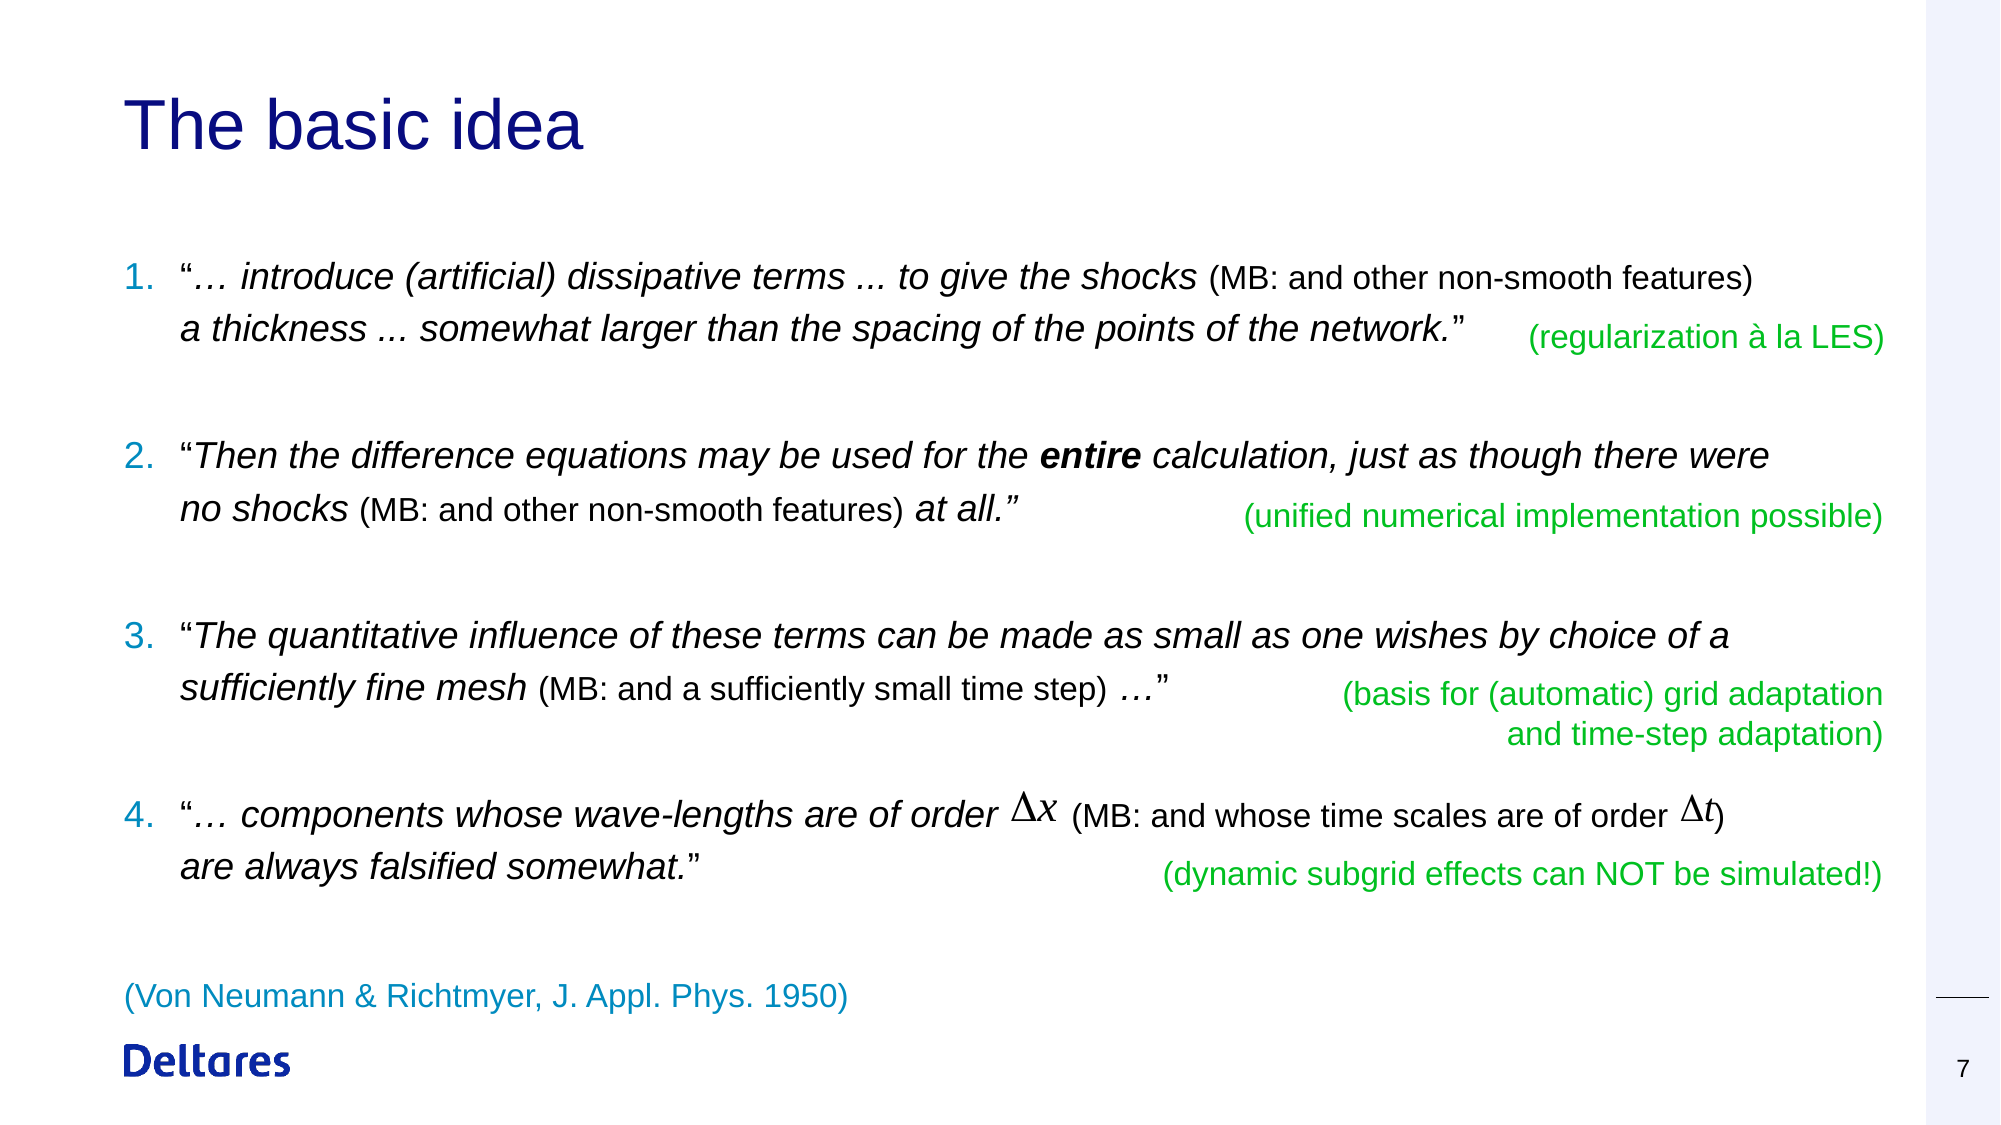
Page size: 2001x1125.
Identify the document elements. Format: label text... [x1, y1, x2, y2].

list “… introduce (artificial) dissipative terms ... to give the shocks (MB: and other non-smooth features) a thickness ... somewhat larger than the spacing of the points of the network.” “Then the difference equations may be used for the entire calculation, just as though there were no shocks (MB: and other non-smooth features) at all.” “The quantitative influence of these terms can be made as small as one wishes by choice of a sufficiently fine mesh (MB: and a sufficiently small time step) …” “… components whose wave-lengths are of order (MB: and whose time scales are of order ) are always falsified somewhat.” (Von Neumann & Richtmyer, J. Appl. Phys. 1950) [123, 245, 1777, 954]
slide_number 7 [1926, 1052, 2000, 1083]
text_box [1003, 780, 1068, 834]
text_box (basis for (automatic) grid adaptation and time-step adaptation) [1327, 664, 1900, 760]
title The basic idea [123, 88, 1850, 243]
text_box (regularization à la LES) [1513, 307, 1901, 363]
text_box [1673, 785, 1724, 832]
text_box (unified numerical implementation possible) [1228, 486, 1900, 542]
text_box (dynamic subgrid effects can NOT be simulated!) [1147, 844, 1899, 900]
picture [108, 1028, 304, 1092]
